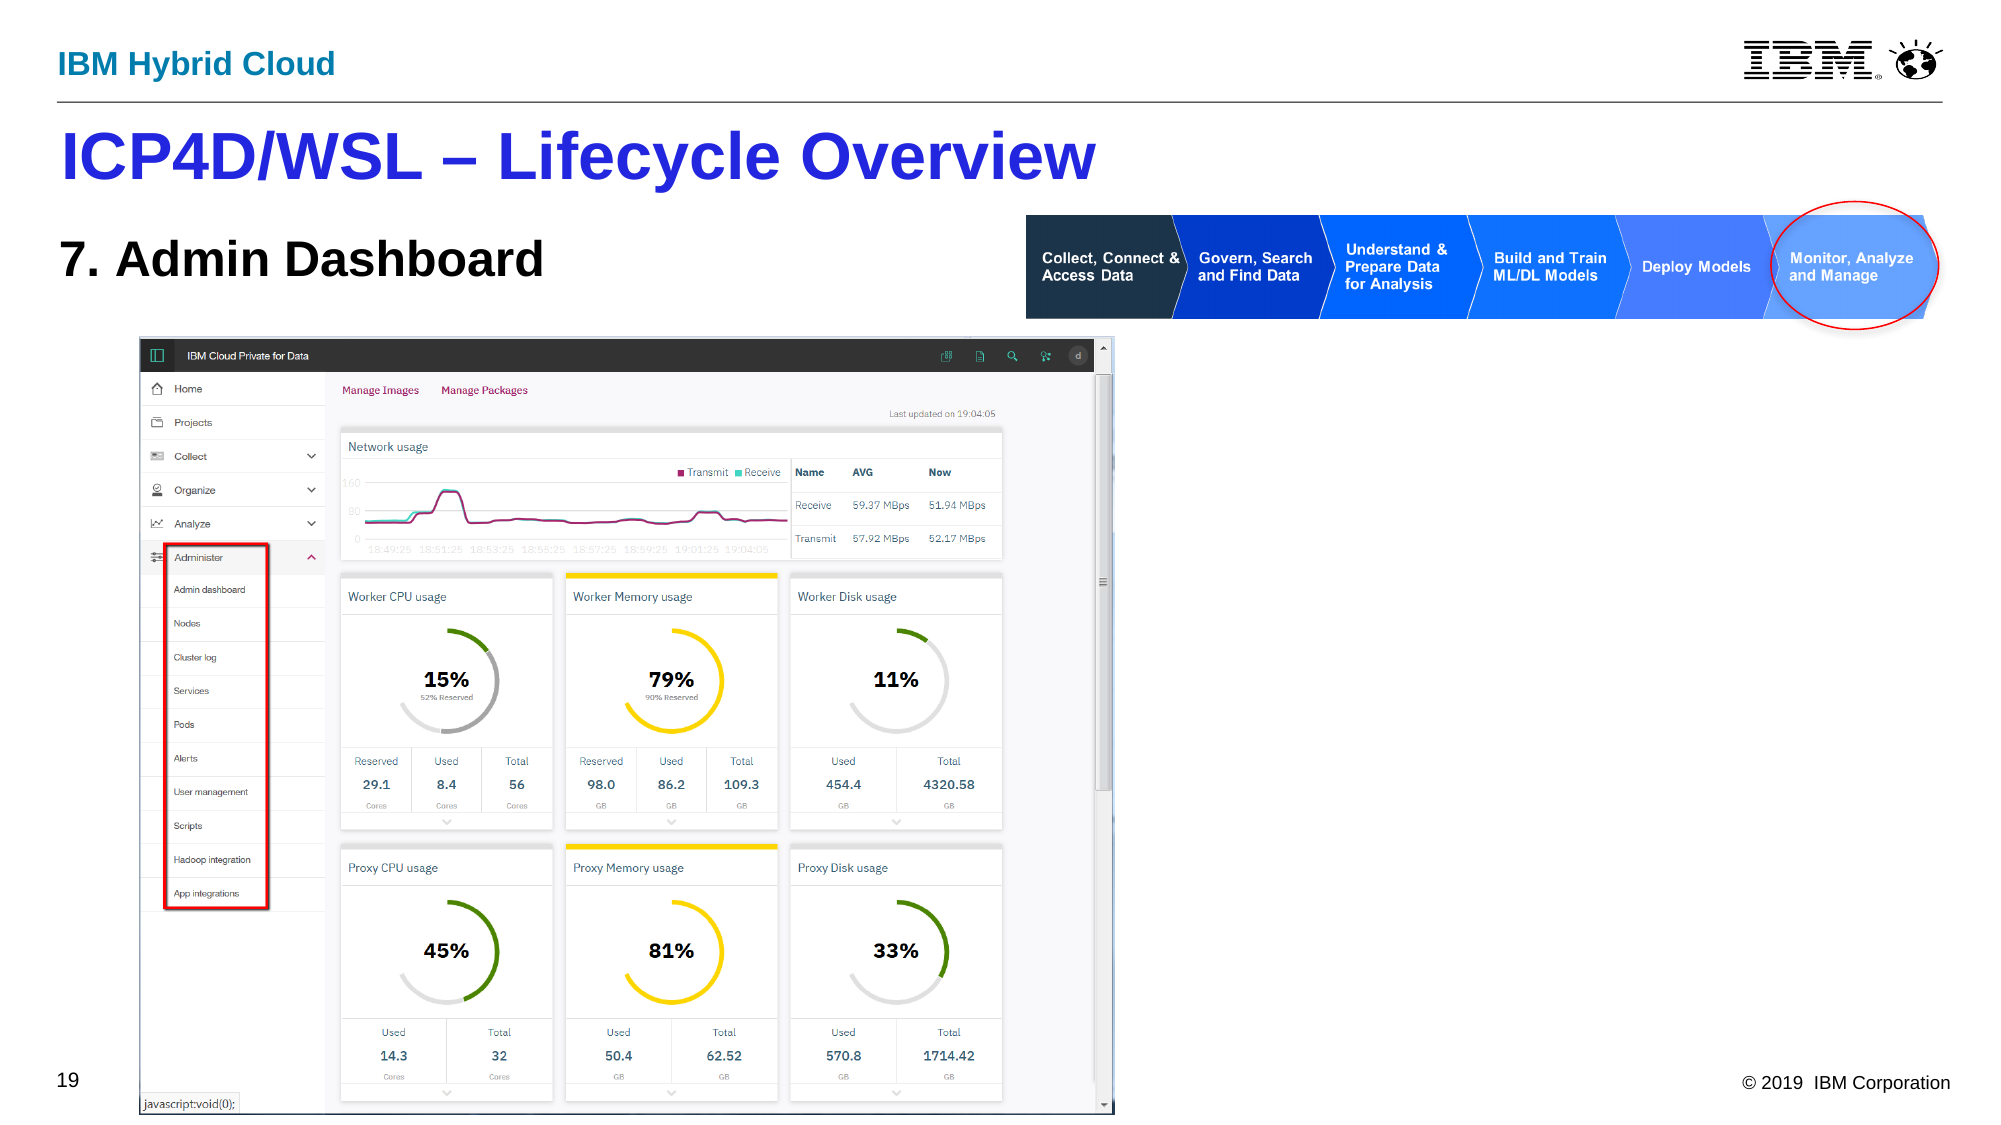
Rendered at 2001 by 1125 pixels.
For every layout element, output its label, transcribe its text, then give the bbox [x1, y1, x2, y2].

text_box [1828, 327, 1881, 331]
text_box [1803, 200, 1907, 214]
picture [1725, 25, 1958, 92]
text_box ICP4D/WSL – Lifecycle Overview [46, 105, 1131, 201]
picture [138, 335, 1115, 1115]
picture [1026, 215, 1939, 319]
text_box Admin Dashboard [43, 189, 685, 294]
